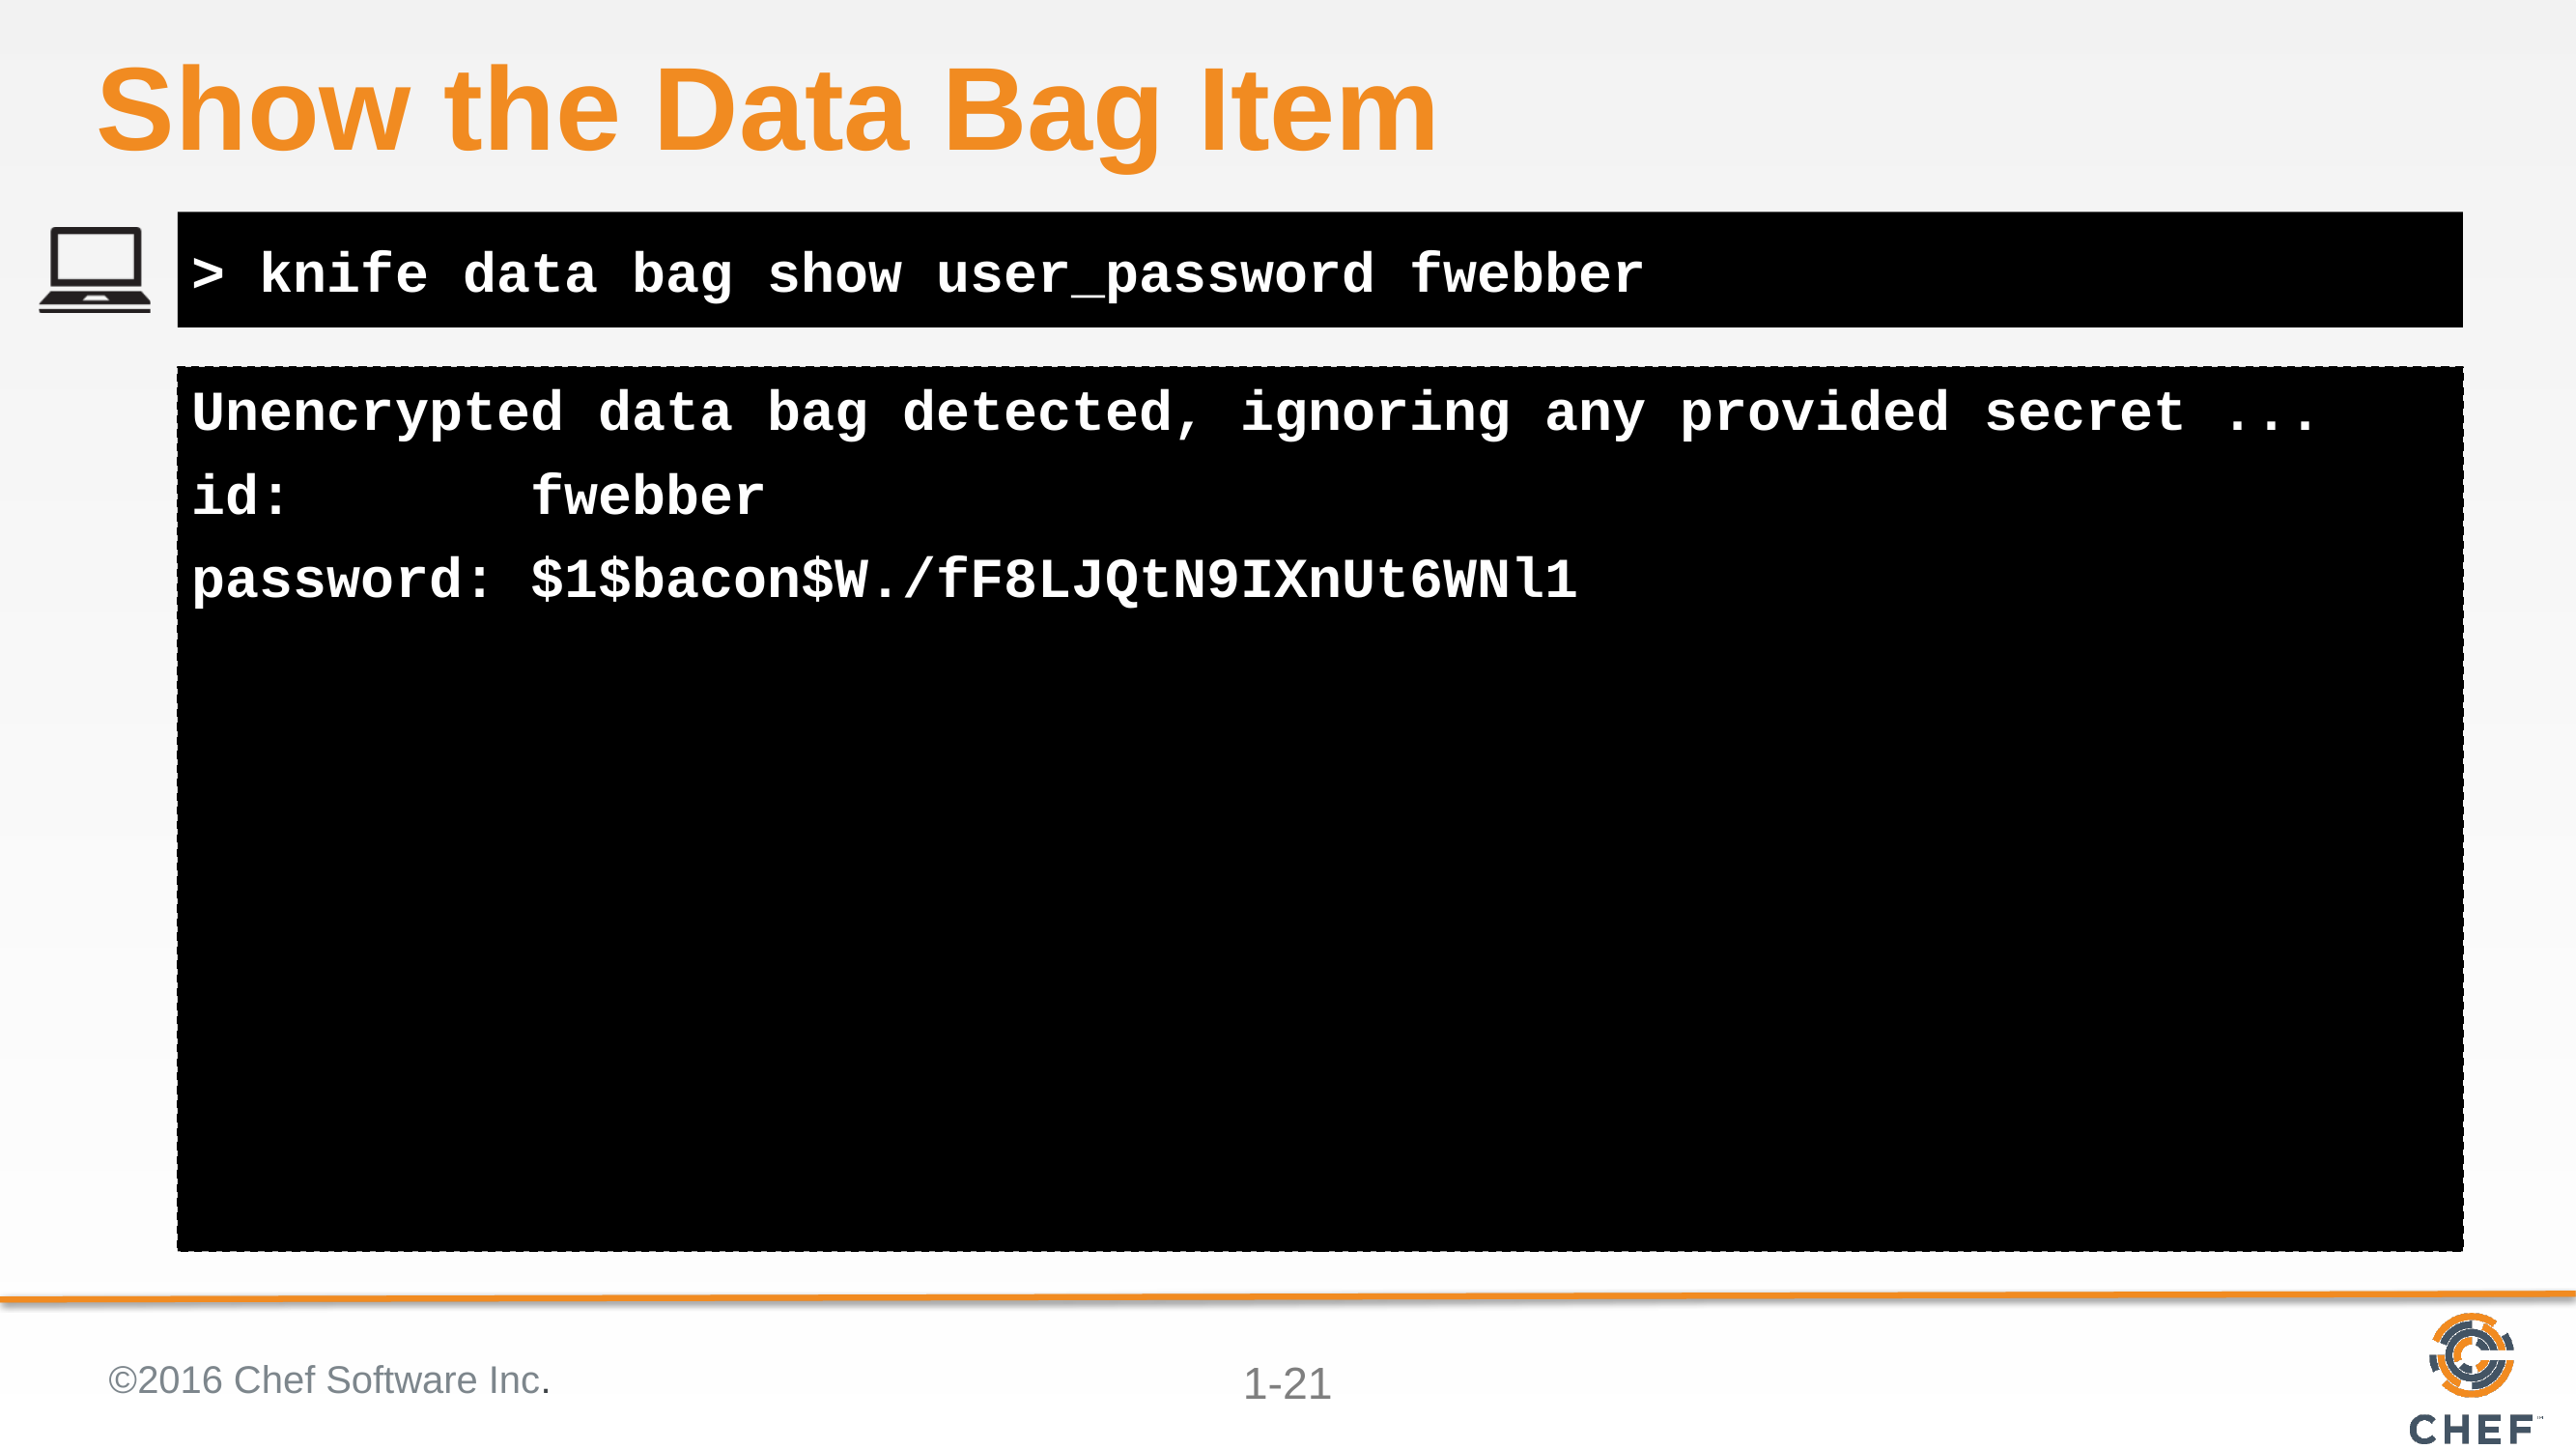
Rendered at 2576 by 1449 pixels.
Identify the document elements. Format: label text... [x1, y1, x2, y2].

title Show the Data Bag Item [96, 48, 2463, 180]
list > knife data bag show user_password fwebber [177, 212, 2463, 327]
picture [2399, 1297, 2551, 1449]
list Unencrypted data bag detected, ignoring any provided secret ... id: fwebber password: $1$bacon$W./fF8LJQtN9IXnUt6WNl1 [177, 366, 2464, 1252]
